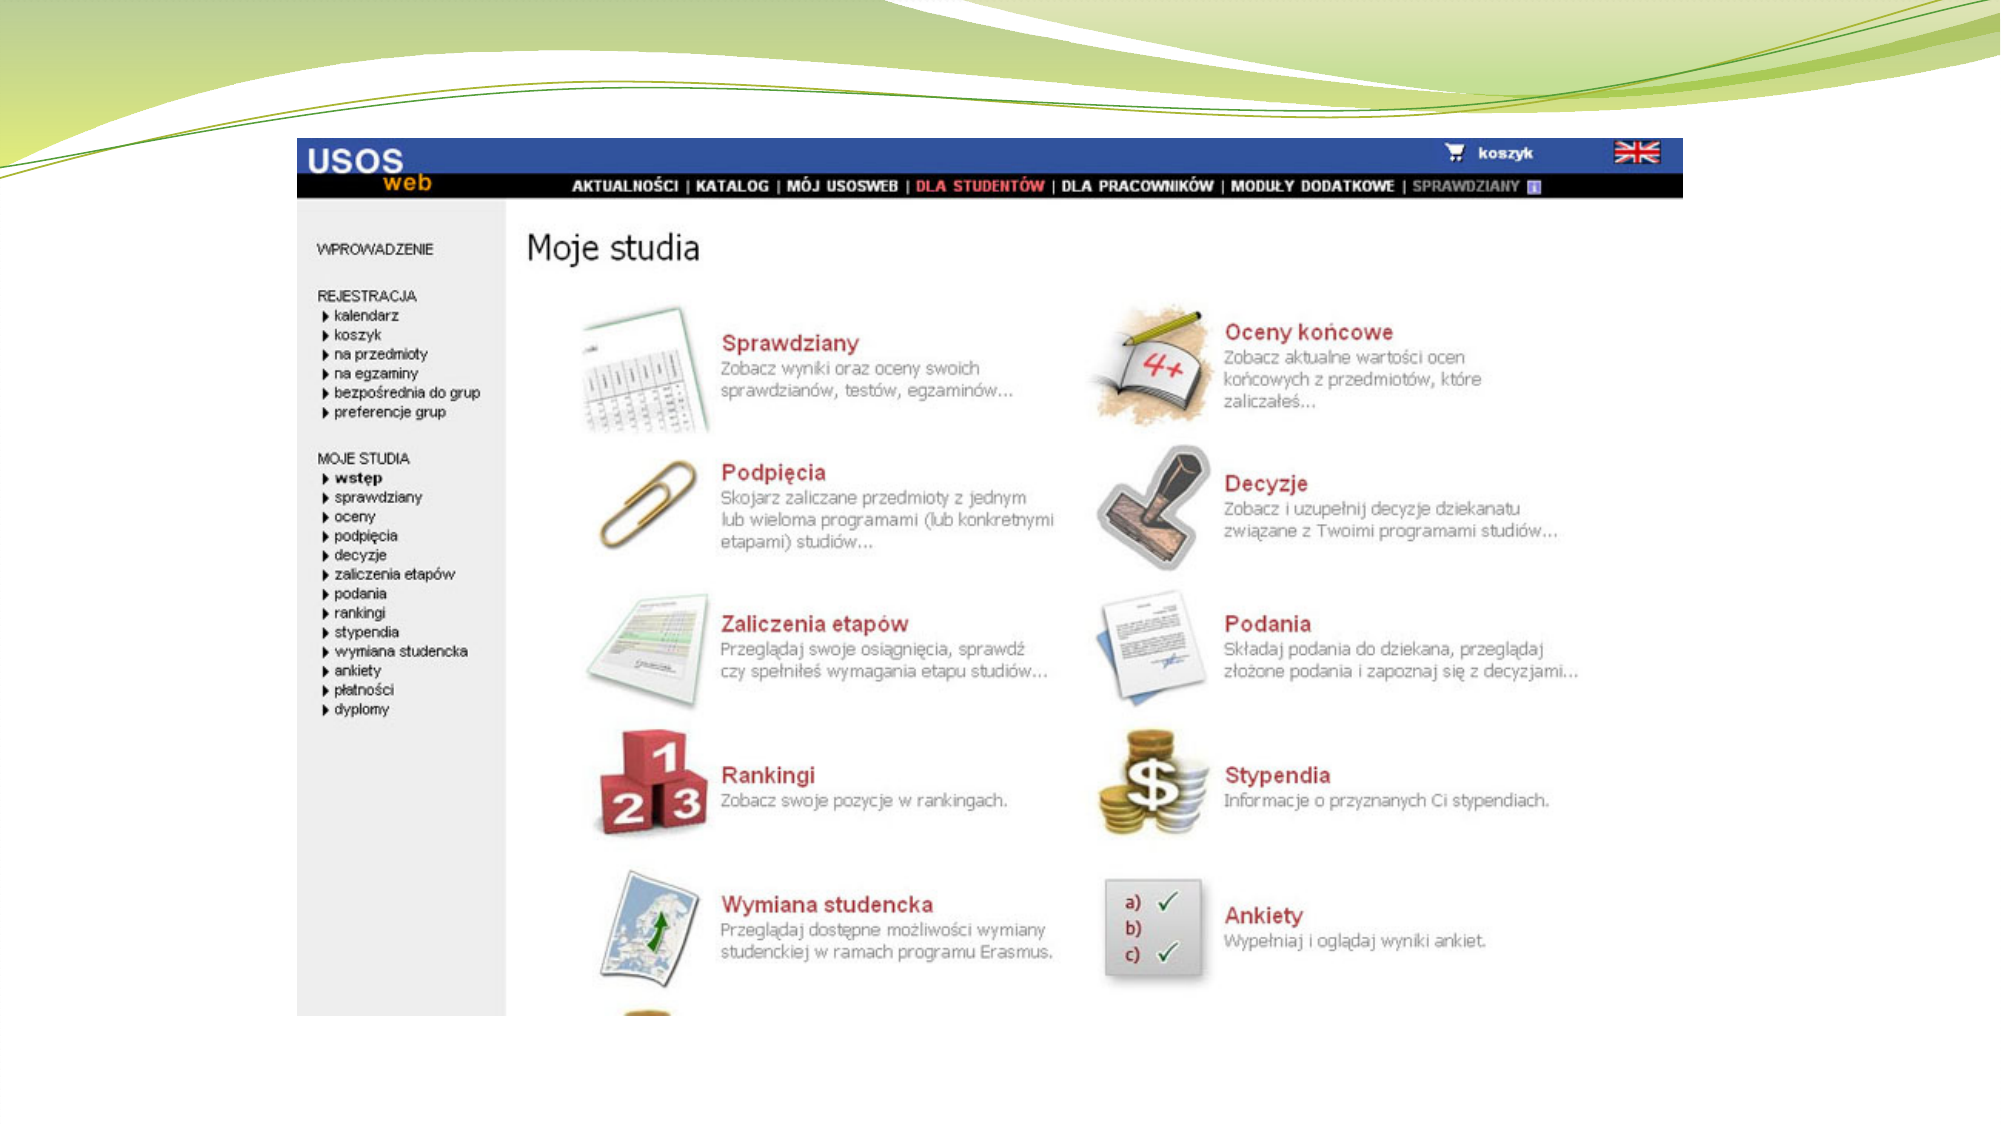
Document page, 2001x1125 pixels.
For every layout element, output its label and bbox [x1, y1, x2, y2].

list [297, 138, 1683, 1016]
